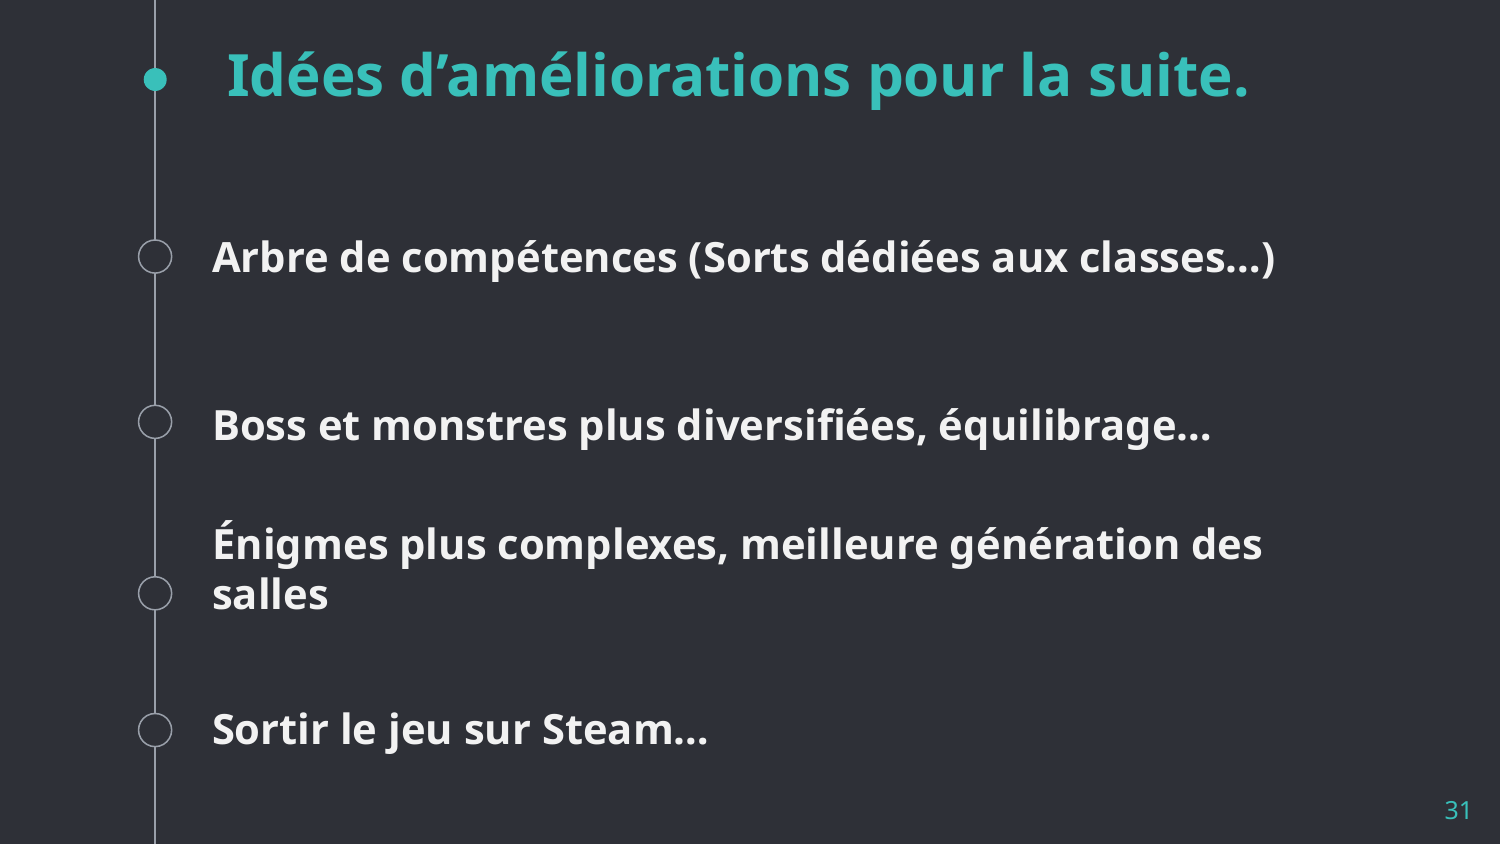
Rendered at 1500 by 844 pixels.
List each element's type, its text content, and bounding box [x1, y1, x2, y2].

text_box Arbre de compétences (Sorts dédiées aux classes…) [197, 148, 1362, 296]
slide_number 31 [1398, 779, 1489, 832]
title Idées d’améliorations pour la suite. [212, 0, 1377, 124]
text_box [138, 240, 172, 274]
text_box Énigmes plus complexes, meilleure génération des salles [197, 485, 1362, 633]
text_box Boss et monstres plus diversifiées, équilibrage… [197, 317, 1362, 465]
text_box [144, 68, 166, 91]
text_box [138, 713, 172, 747]
text_box Sortir le jeu sur Steam… [197, 679, 1362, 769]
text_box [138, 576, 172, 610]
